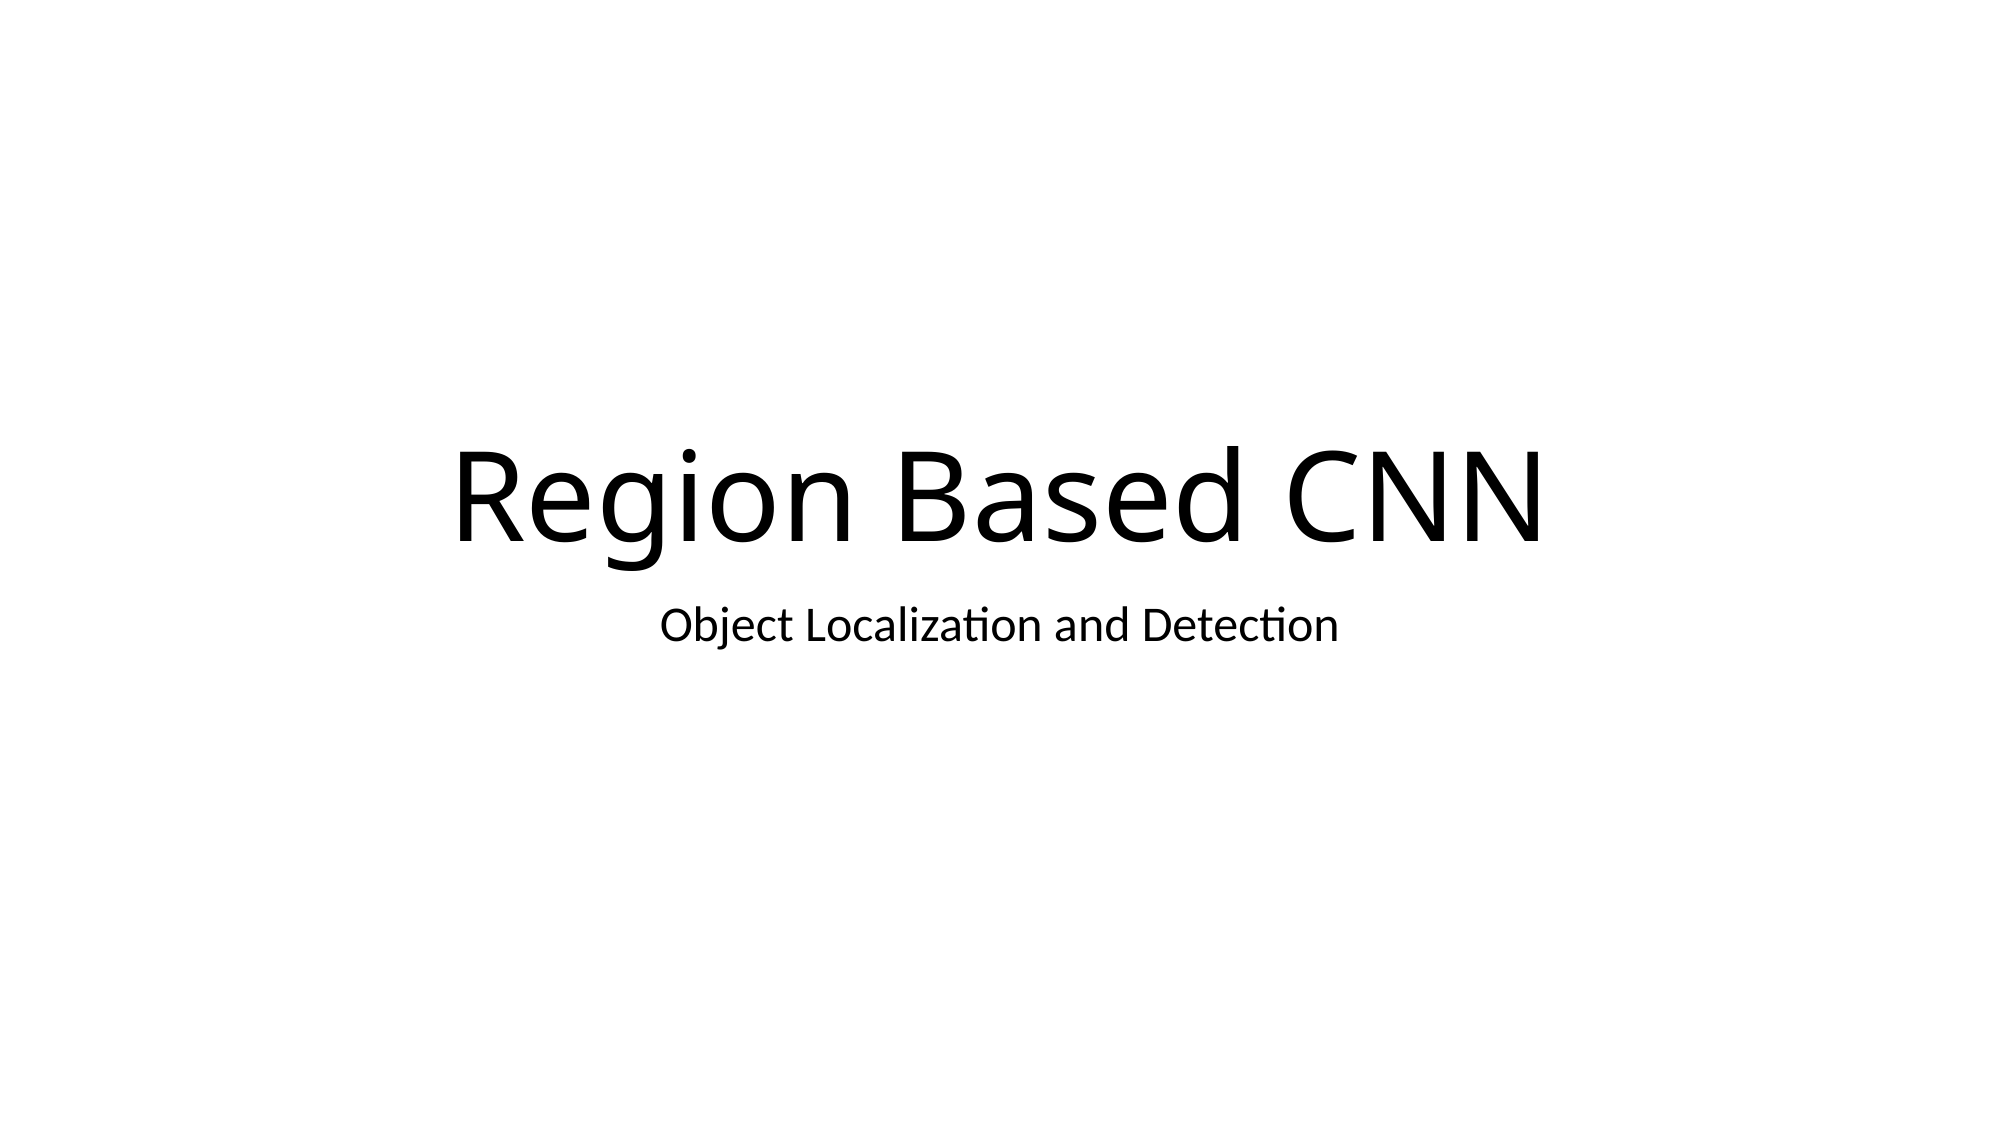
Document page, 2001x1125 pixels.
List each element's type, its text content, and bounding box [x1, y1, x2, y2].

title Region Based CNN [249, 184, 1750, 576]
subtitle Object Localization and Detection [249, 590, 1750, 863]
